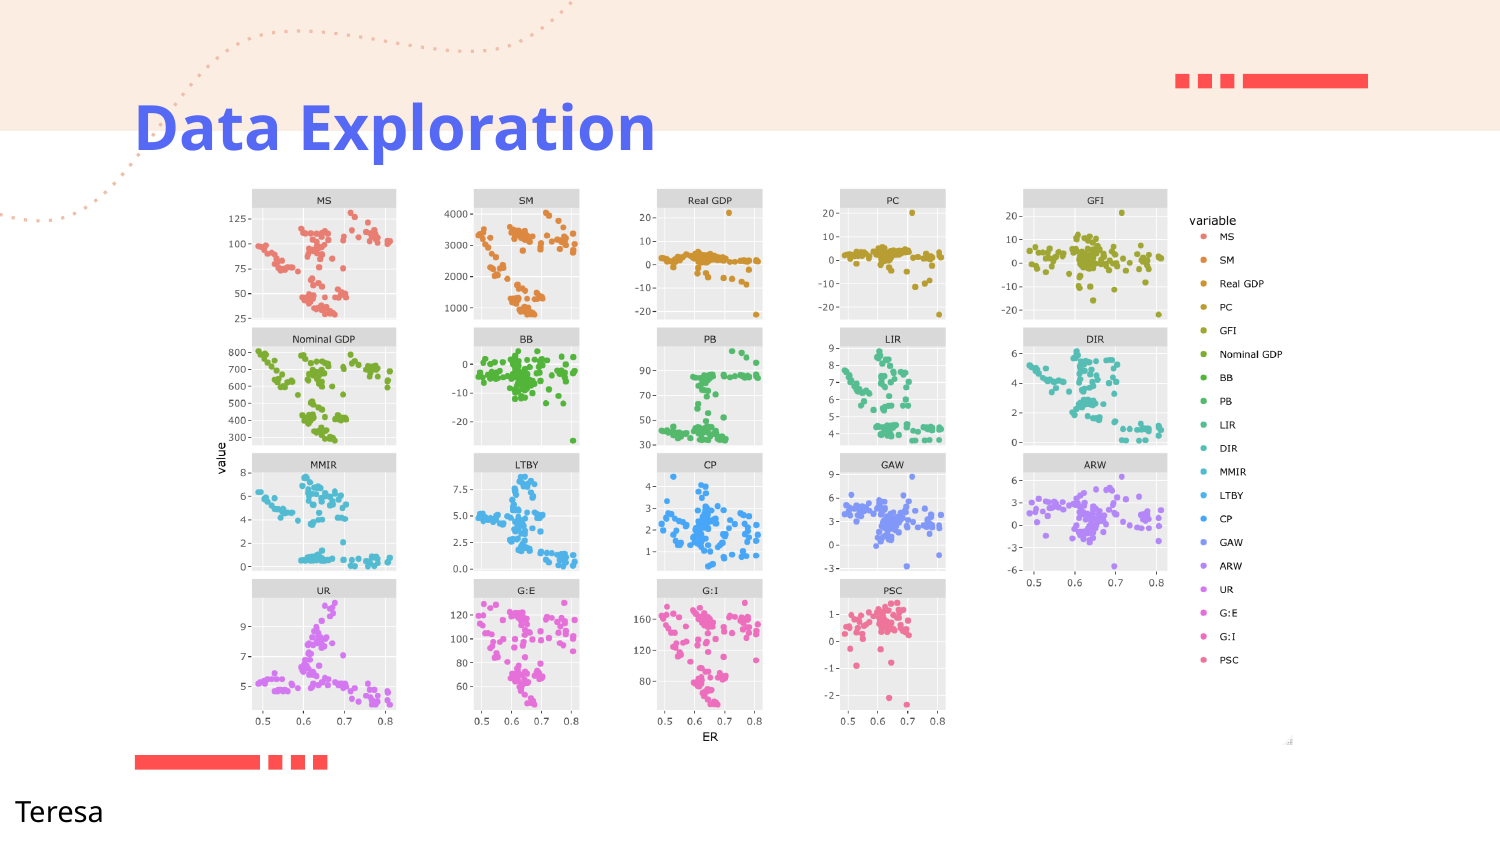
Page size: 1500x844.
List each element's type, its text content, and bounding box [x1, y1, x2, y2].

title Data Exploration [118, 72, 1382, 167]
text_box Teresa [0, 778, 129, 843]
picture [207, 179, 1293, 745]
